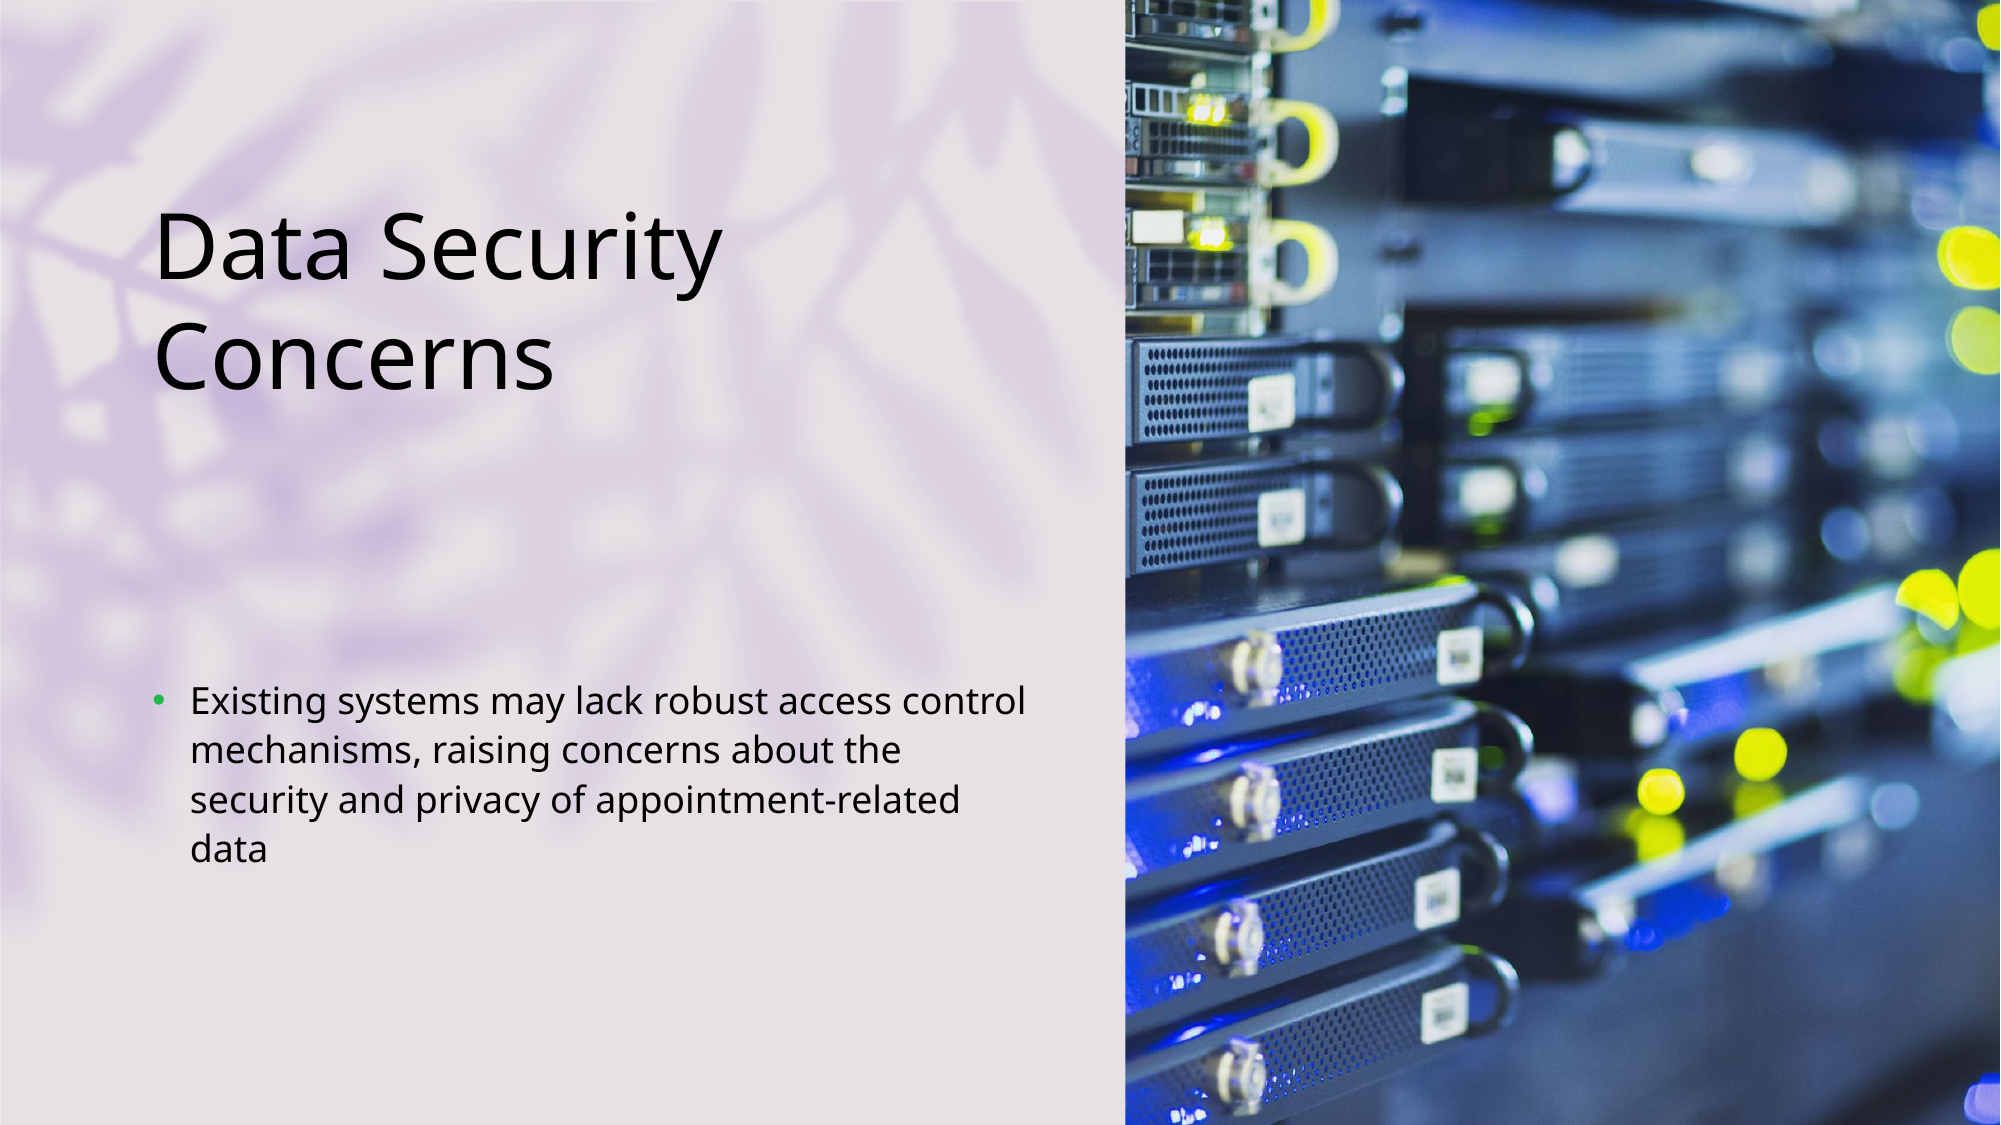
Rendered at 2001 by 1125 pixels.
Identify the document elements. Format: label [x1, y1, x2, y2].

picture [1125, 0, 2000, 1125]
text_box [0, 0, 1125, 1125]
